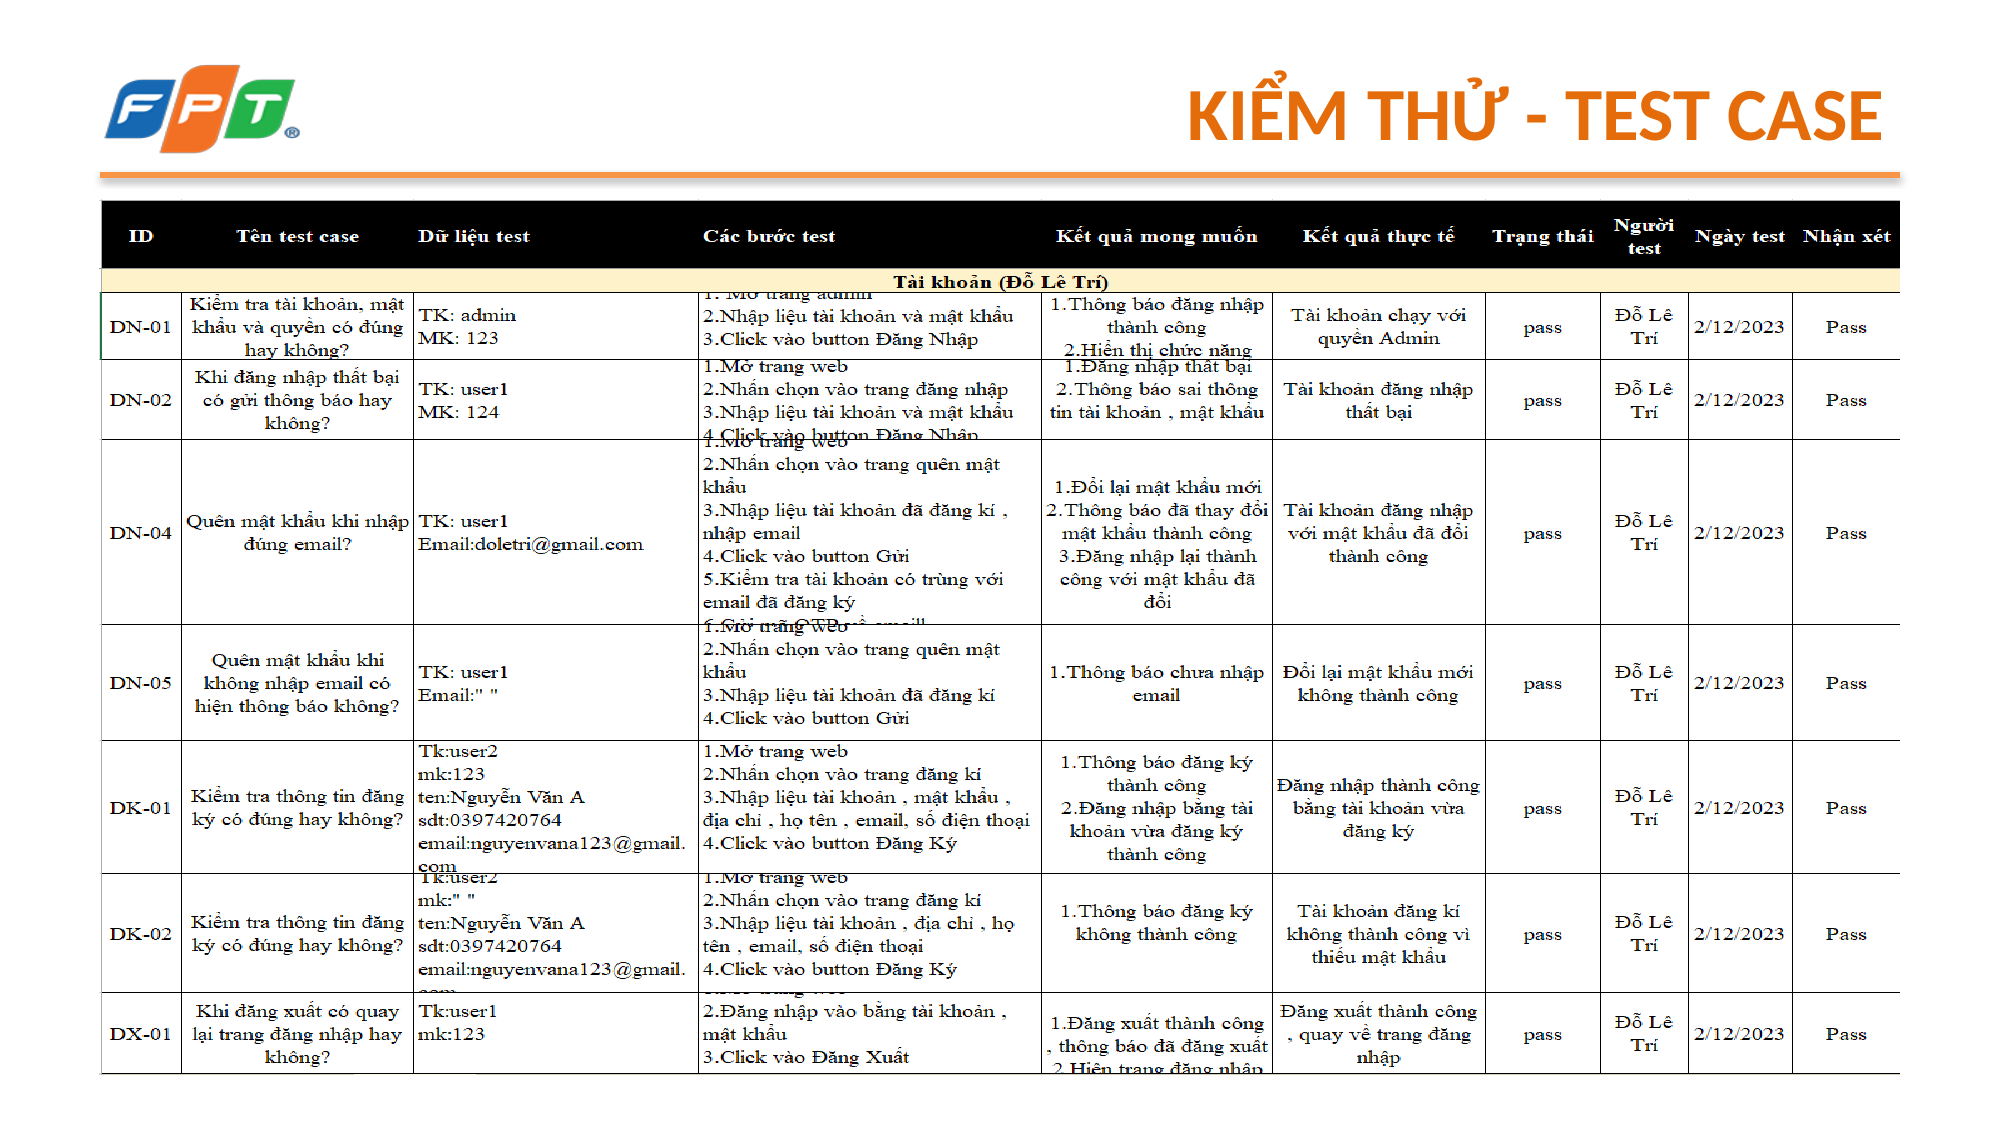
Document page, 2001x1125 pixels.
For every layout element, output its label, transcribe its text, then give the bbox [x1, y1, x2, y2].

picture [66, 62, 334, 157]
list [99, 199, 1901, 1076]
title Kiểm thử - Test Case [349, 24, 1901, 163]
